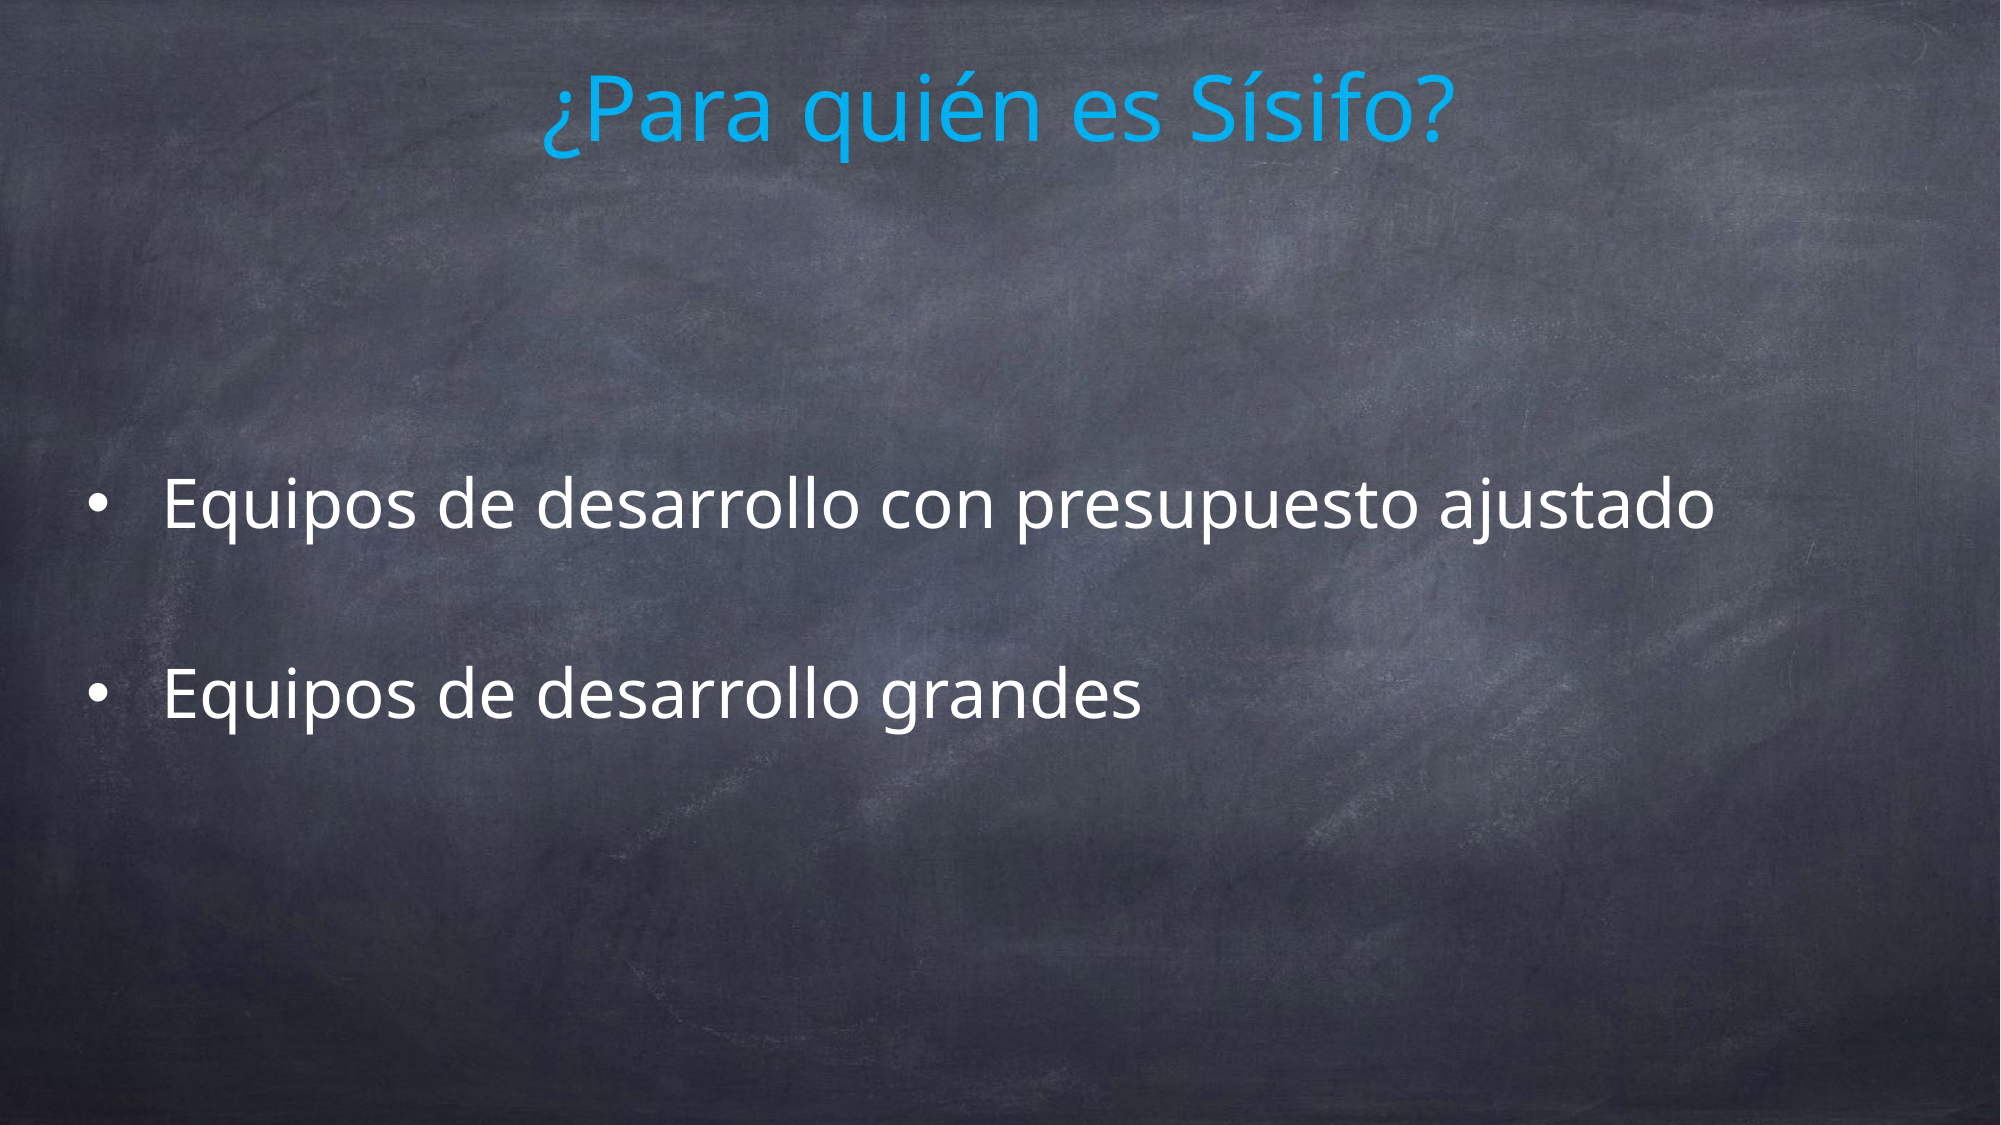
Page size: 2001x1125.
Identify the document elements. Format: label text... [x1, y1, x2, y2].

subtitle Equipos de desarrollo con presupuesto ajustado Equipos de desarrollo grandes [71, 263, 1929, 1050]
text_box ¿Para quién es Sísifo? [70, 42, 1929, 167]
picture [0, 0, 2001, 1125]
